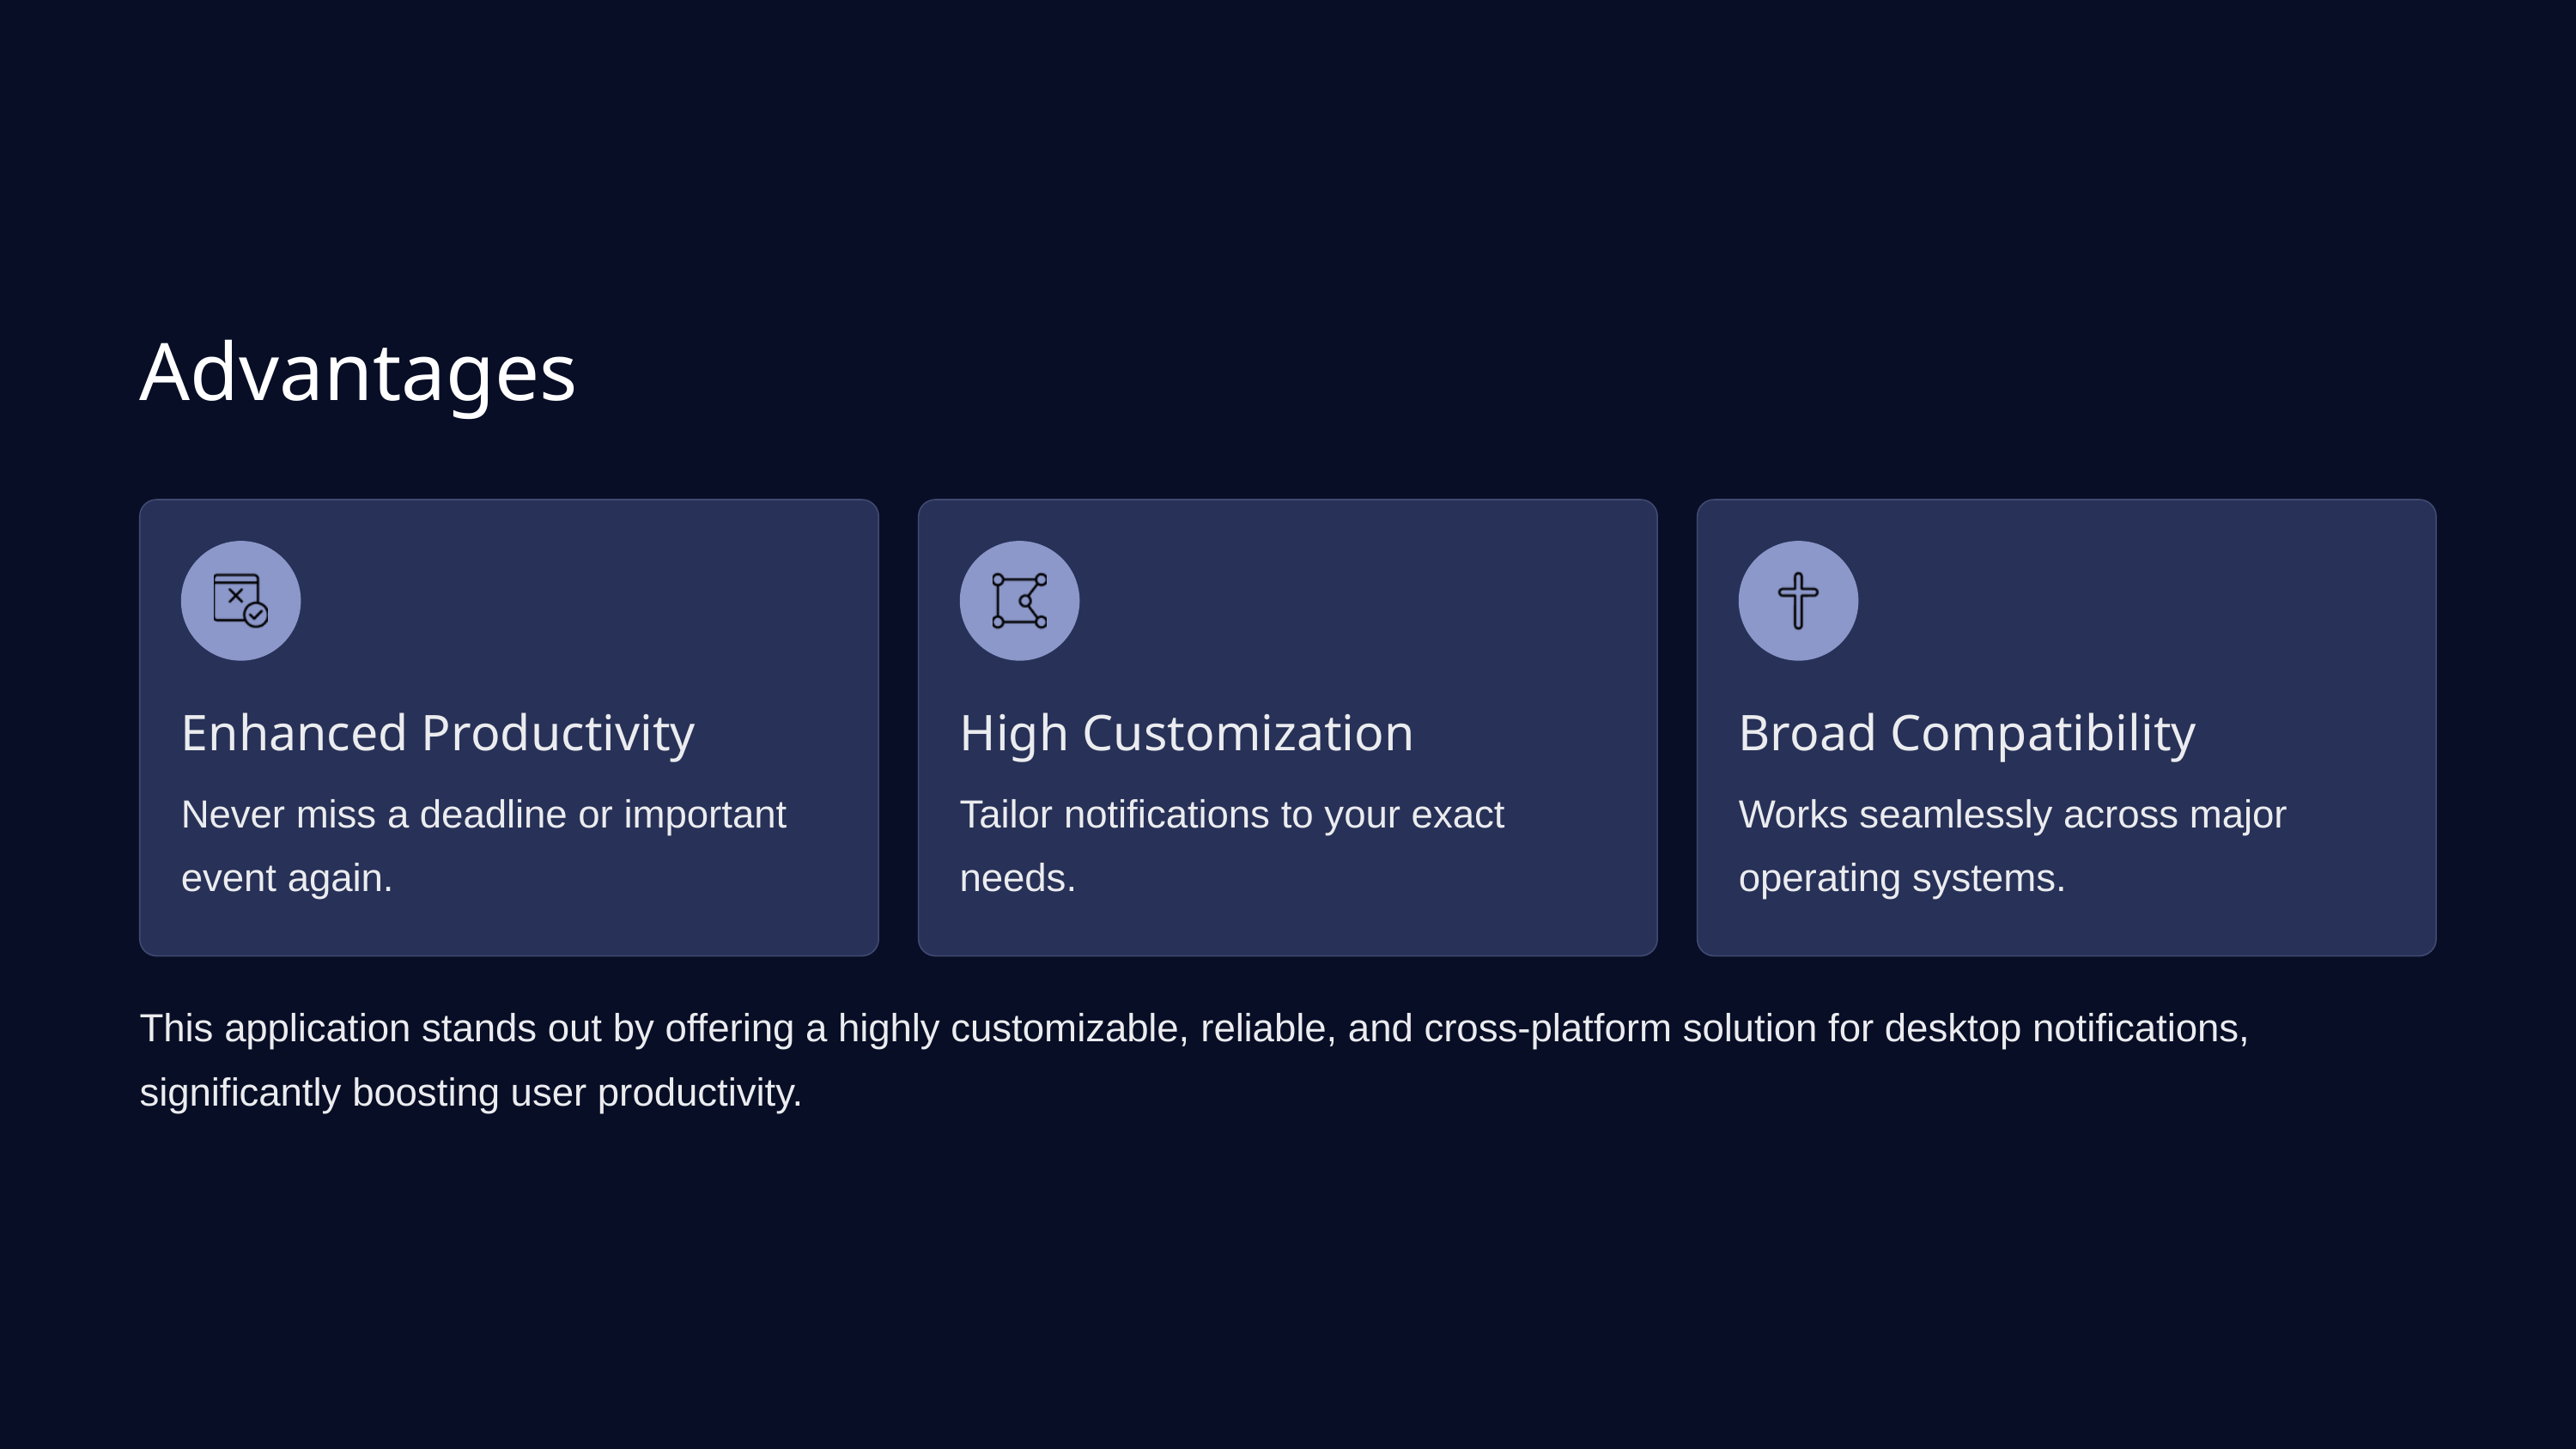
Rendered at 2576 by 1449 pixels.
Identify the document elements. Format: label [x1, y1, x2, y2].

text_box [0, 0, 2576, 1449]
text_box [992, 567, 1048, 635]
text_box [180, 540, 301, 661]
text_box [917, 498, 1659, 957]
text_box [1696, 498, 2438, 957]
text_box [213, 567, 269, 635]
text_box [959, 540, 1080, 661]
text_box [1738, 540, 1859, 661]
text_box [138, 498, 880, 957]
text_box [1771, 567, 1826, 635]
